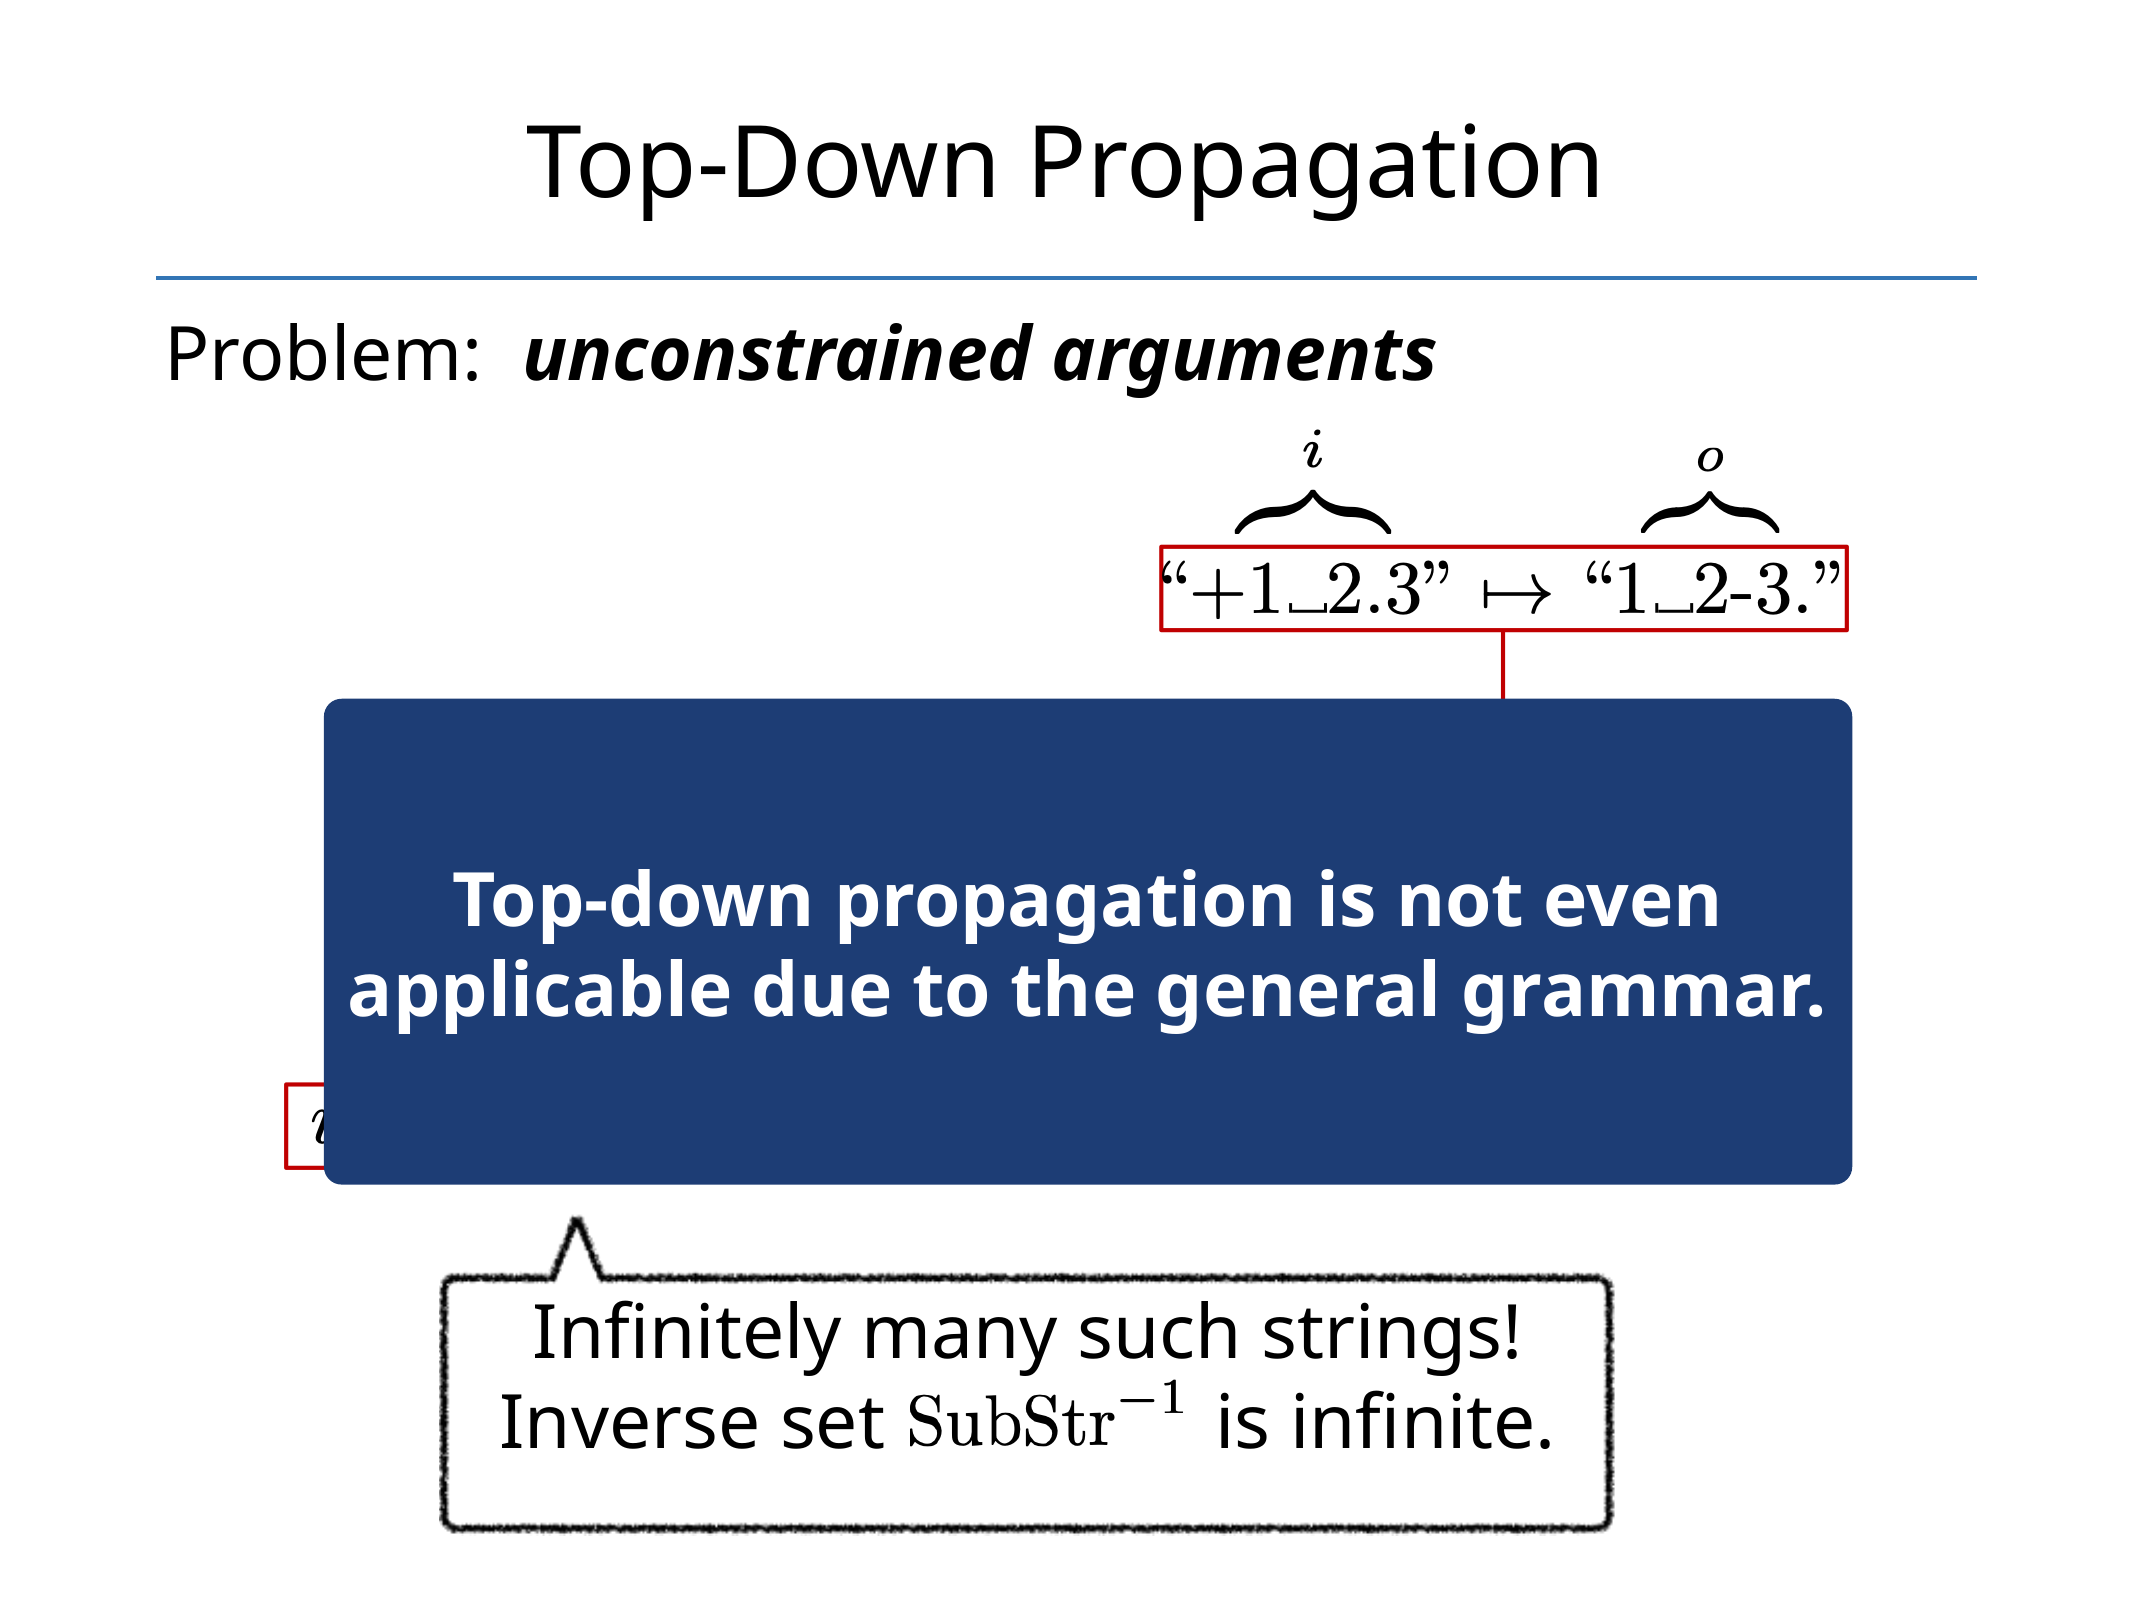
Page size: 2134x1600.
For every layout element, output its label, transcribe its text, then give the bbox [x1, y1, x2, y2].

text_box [439, 1203, 1618, 1536]
title Top-Down Propagation [155, 0, 1978, 336]
picture [281, 427, 1852, 1173]
text_box Top-down propagation is not even applicable due to the general grammar. [325, 1173, 1852, 1185]
picture [910, 1378, 1185, 1447]
list Problem: unconstrained arguments [155, 336, 1978, 492]
